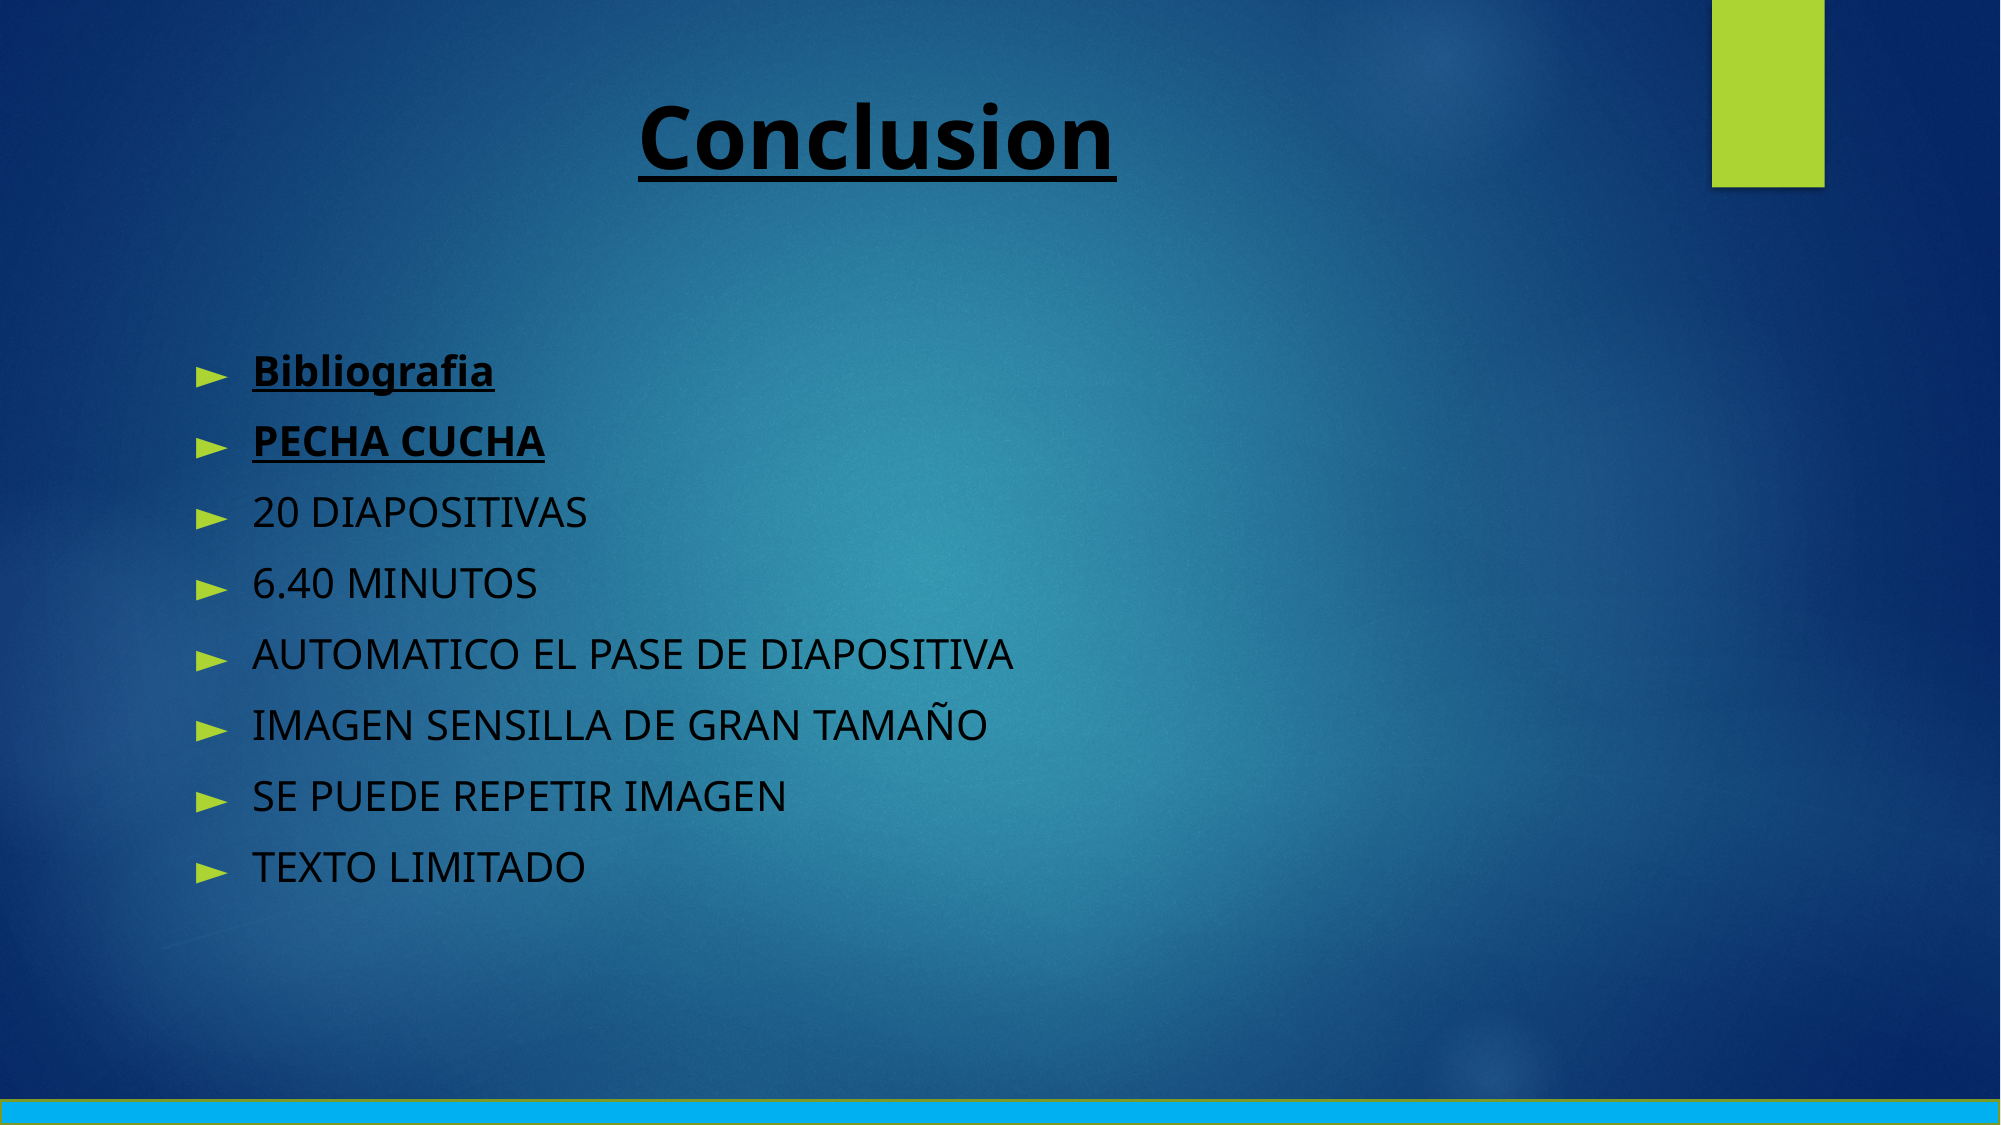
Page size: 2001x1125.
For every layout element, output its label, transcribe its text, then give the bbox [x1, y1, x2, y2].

text_box [0, 1100, 2000, 1125]
title Conclusion [106, 74, 1649, 304]
list Bibliografia PECHA CUCHA 20 DIAPOSITIVAS 6.40 MINUTOS AUTOMATICO EL PASE DE DIAPOSITIVA IMAGEN SENSILLA DE GRAN TAMAÑO SE PUEDE REPETIR IMAGEN TEXTO LIMITADO [181, 336, 1649, 1025]
picture [0, 0, 2001, 1125]
